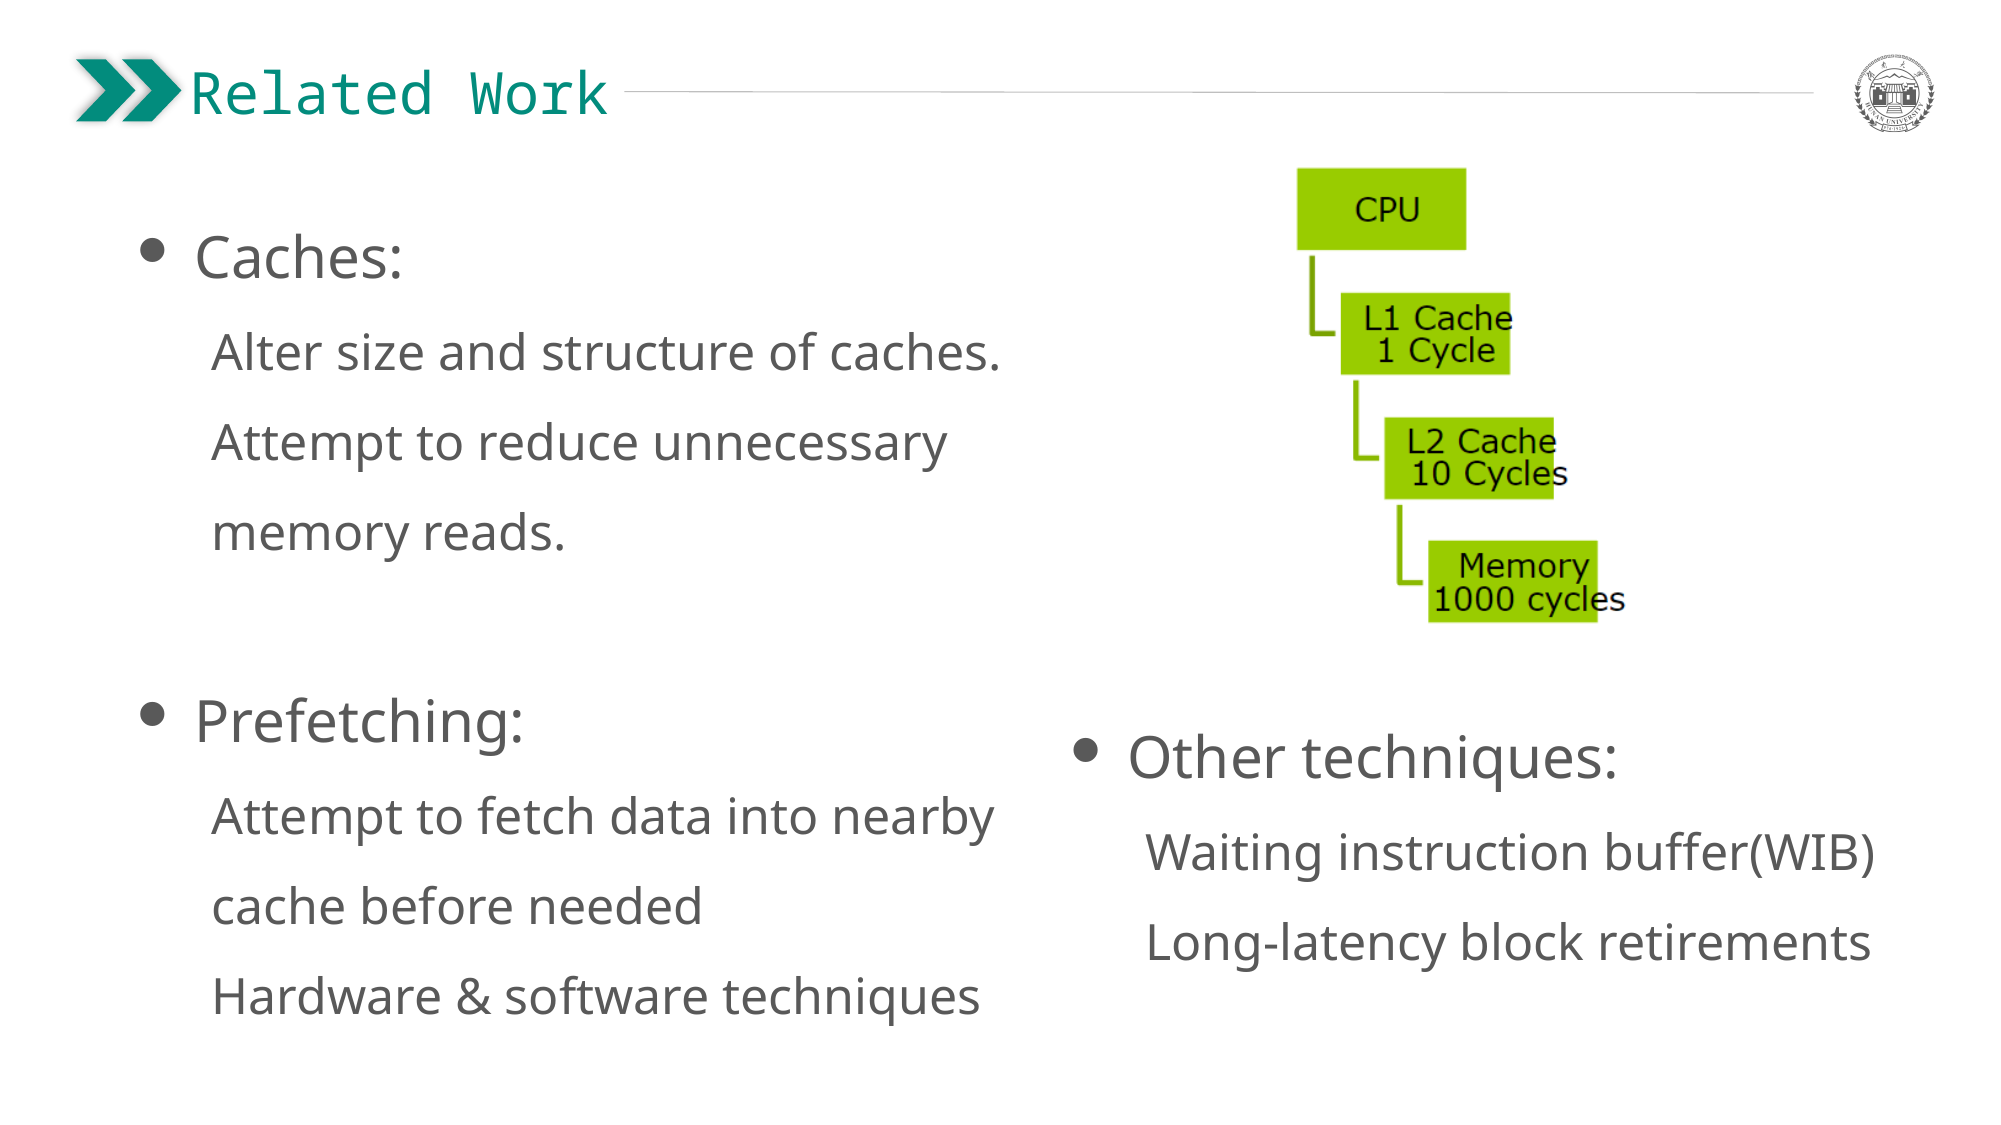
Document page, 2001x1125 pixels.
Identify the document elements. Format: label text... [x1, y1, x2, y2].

text_box Other techniques: Waiting instruction buffer(WIB) Long-latency block retirements [1055, 678, 1962, 978]
picture [1849, 49, 1941, 138]
text_box Caches: Alter size and structure of caches. Attempt to reduce unnecessary memory reads. [122, 178, 1029, 568]
text_box Prefetching: Attempt to fetch data into nearby cache before needed Hardware & software techniques [122, 642, 1029, 1032]
text_box [73, 58, 137, 123]
text_box Related Work [174, 49, 625, 134]
picture [1165, 154, 1805, 632]
text_box [119, 58, 174, 123]
